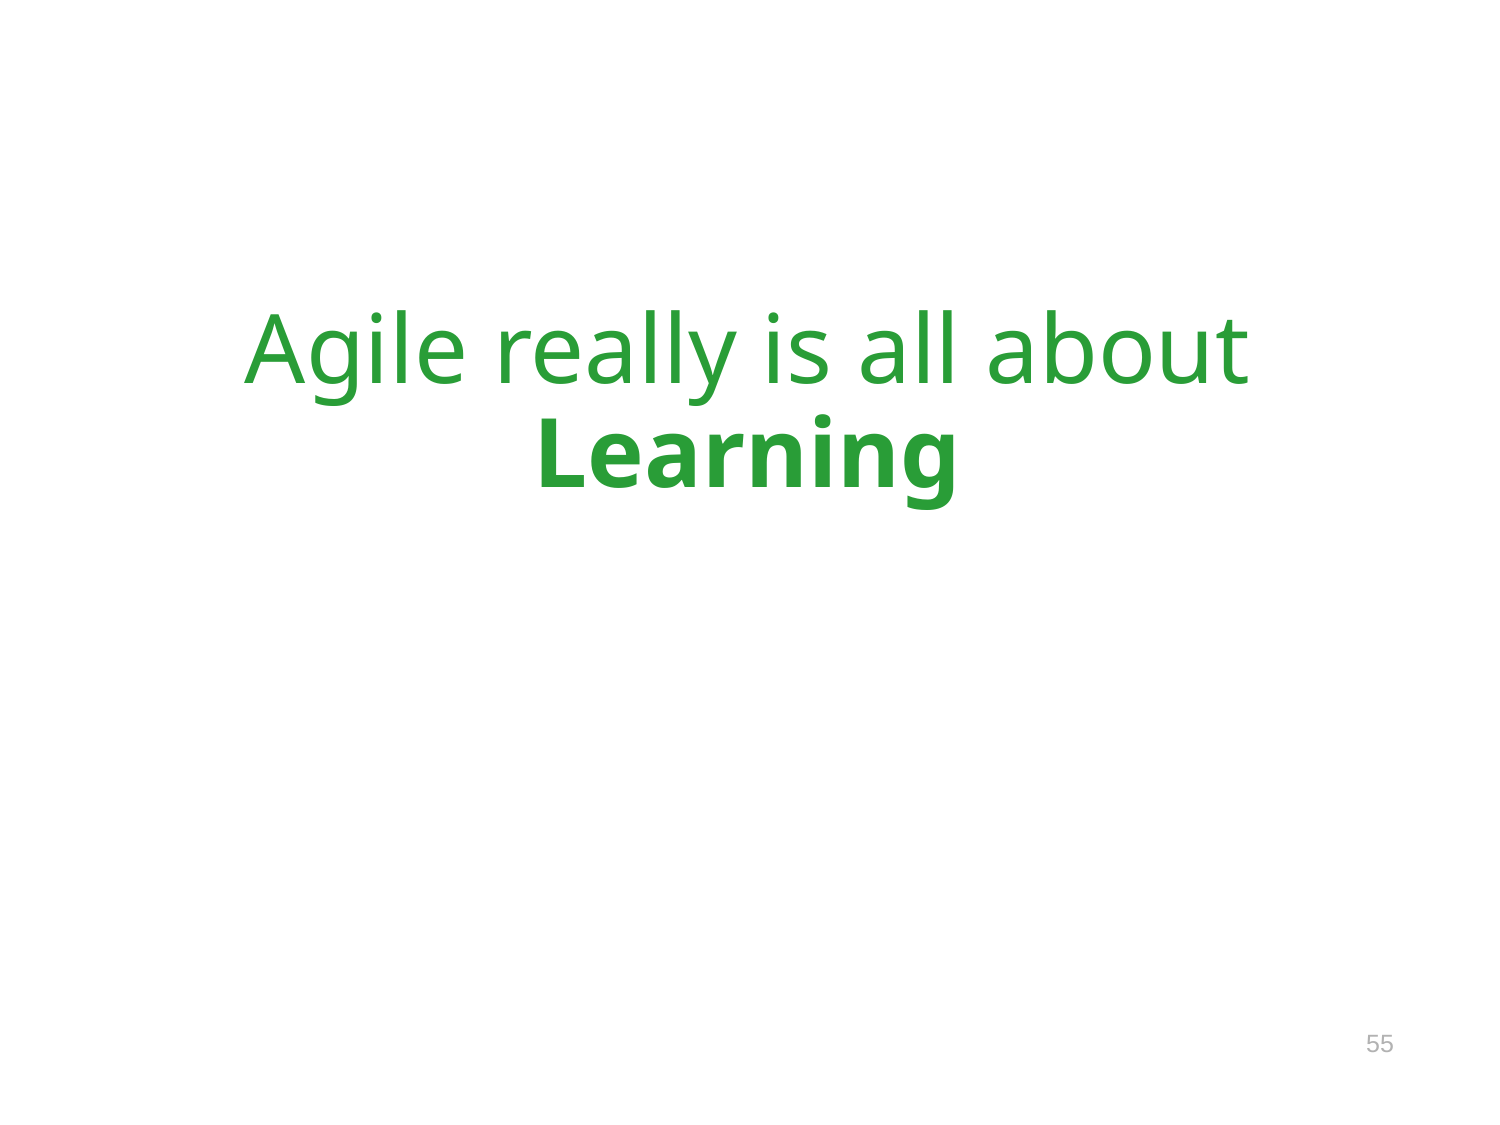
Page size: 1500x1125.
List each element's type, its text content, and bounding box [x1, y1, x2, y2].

title Agile really is all about Learning [148, 92, 1348, 713]
footer 55 [934, 1012, 1410, 1073]
